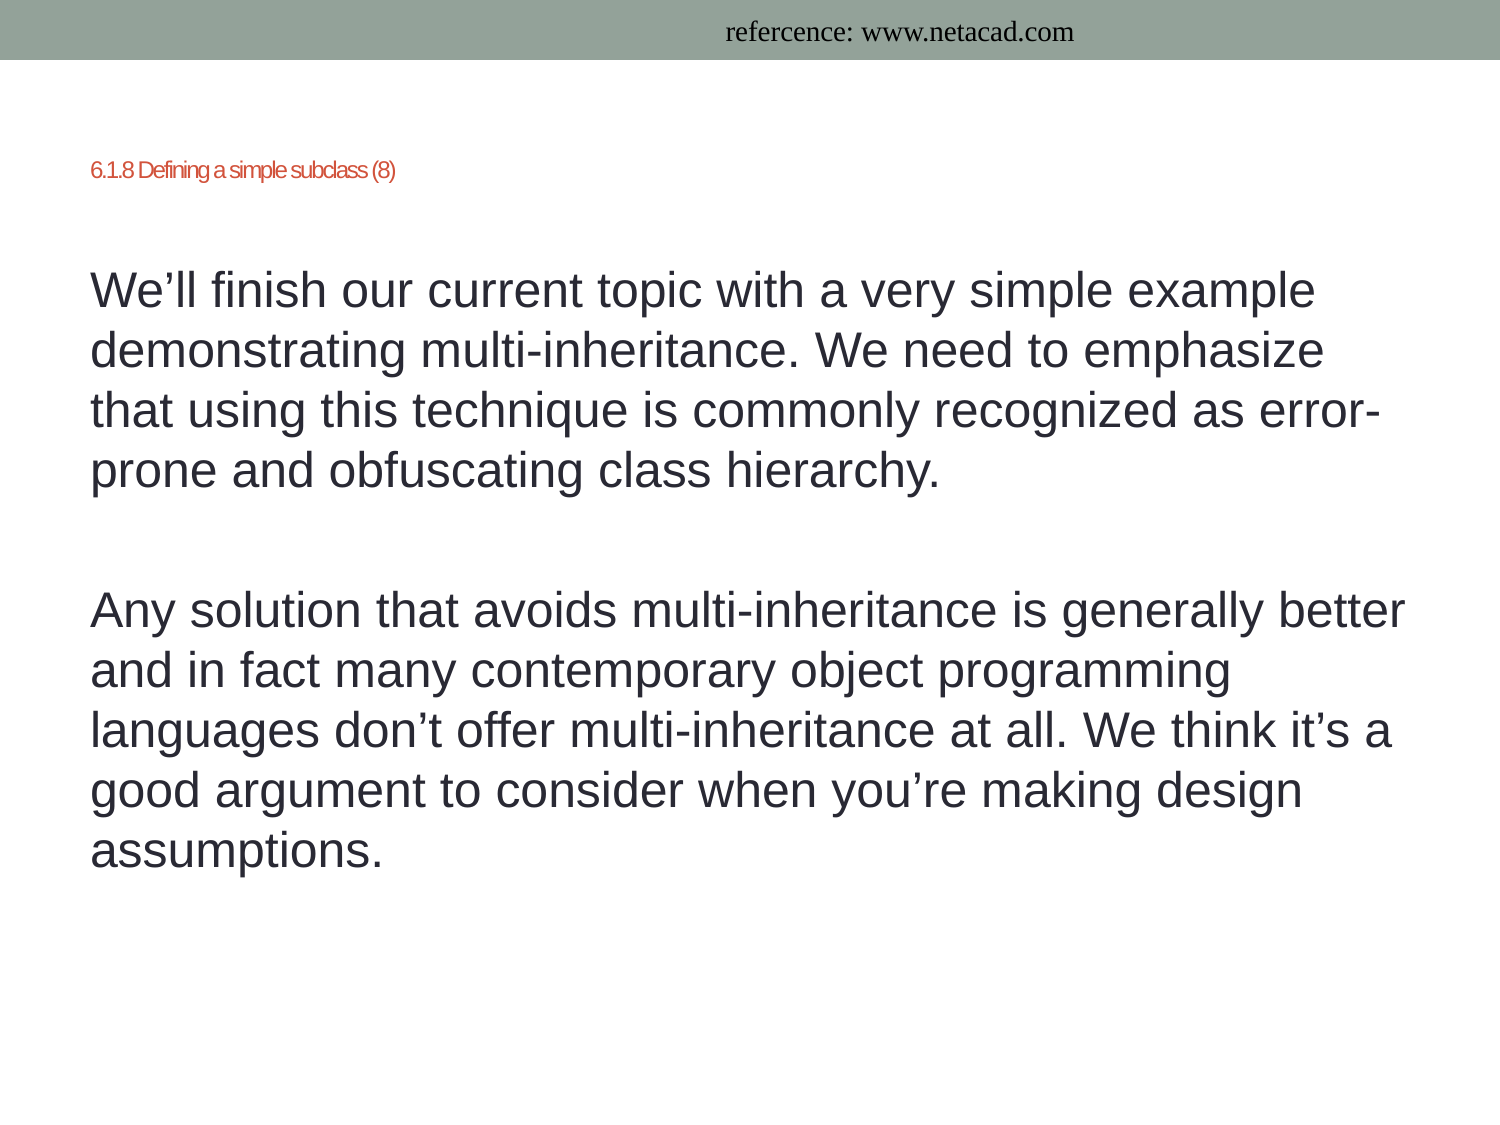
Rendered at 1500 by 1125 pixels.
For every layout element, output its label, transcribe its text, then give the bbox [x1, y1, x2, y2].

list We’ll finish our current topic with a very simple example demonstrating multi-inheritance. We need to emphasize that using this technique is commonly recognized as error-prone and obfuscating class hierarchy. Any solution that avoids multi-inheritance is generally better and in fact many contemporary object programming languages don’t offer multi-inheritance at all. We think it’s a good argument to consider when you’re making design assumptions. [75, 249, 1425, 1050]
title 6.1.8 Defining a simple subclass (8) [75, 87, 1425, 249]
footer refercence: www.netacad.com [562, 3, 1238, 57]
